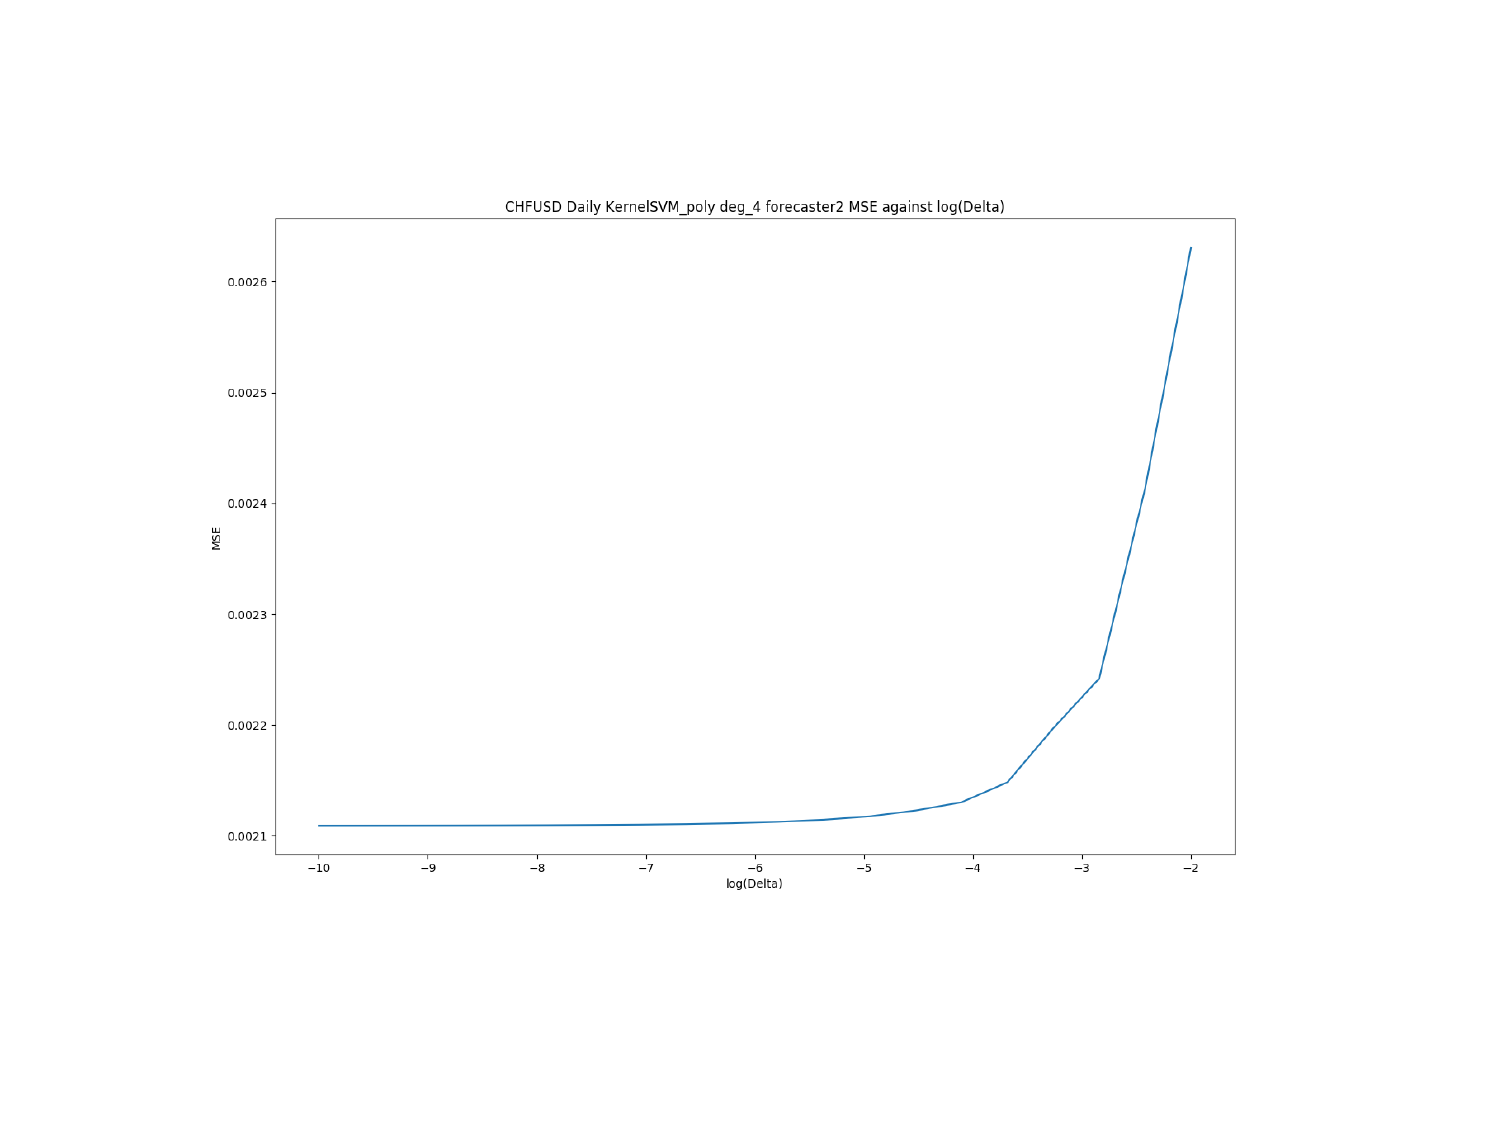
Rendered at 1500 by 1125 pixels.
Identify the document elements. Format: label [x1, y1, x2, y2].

picture [119, 119, 1358, 946]
